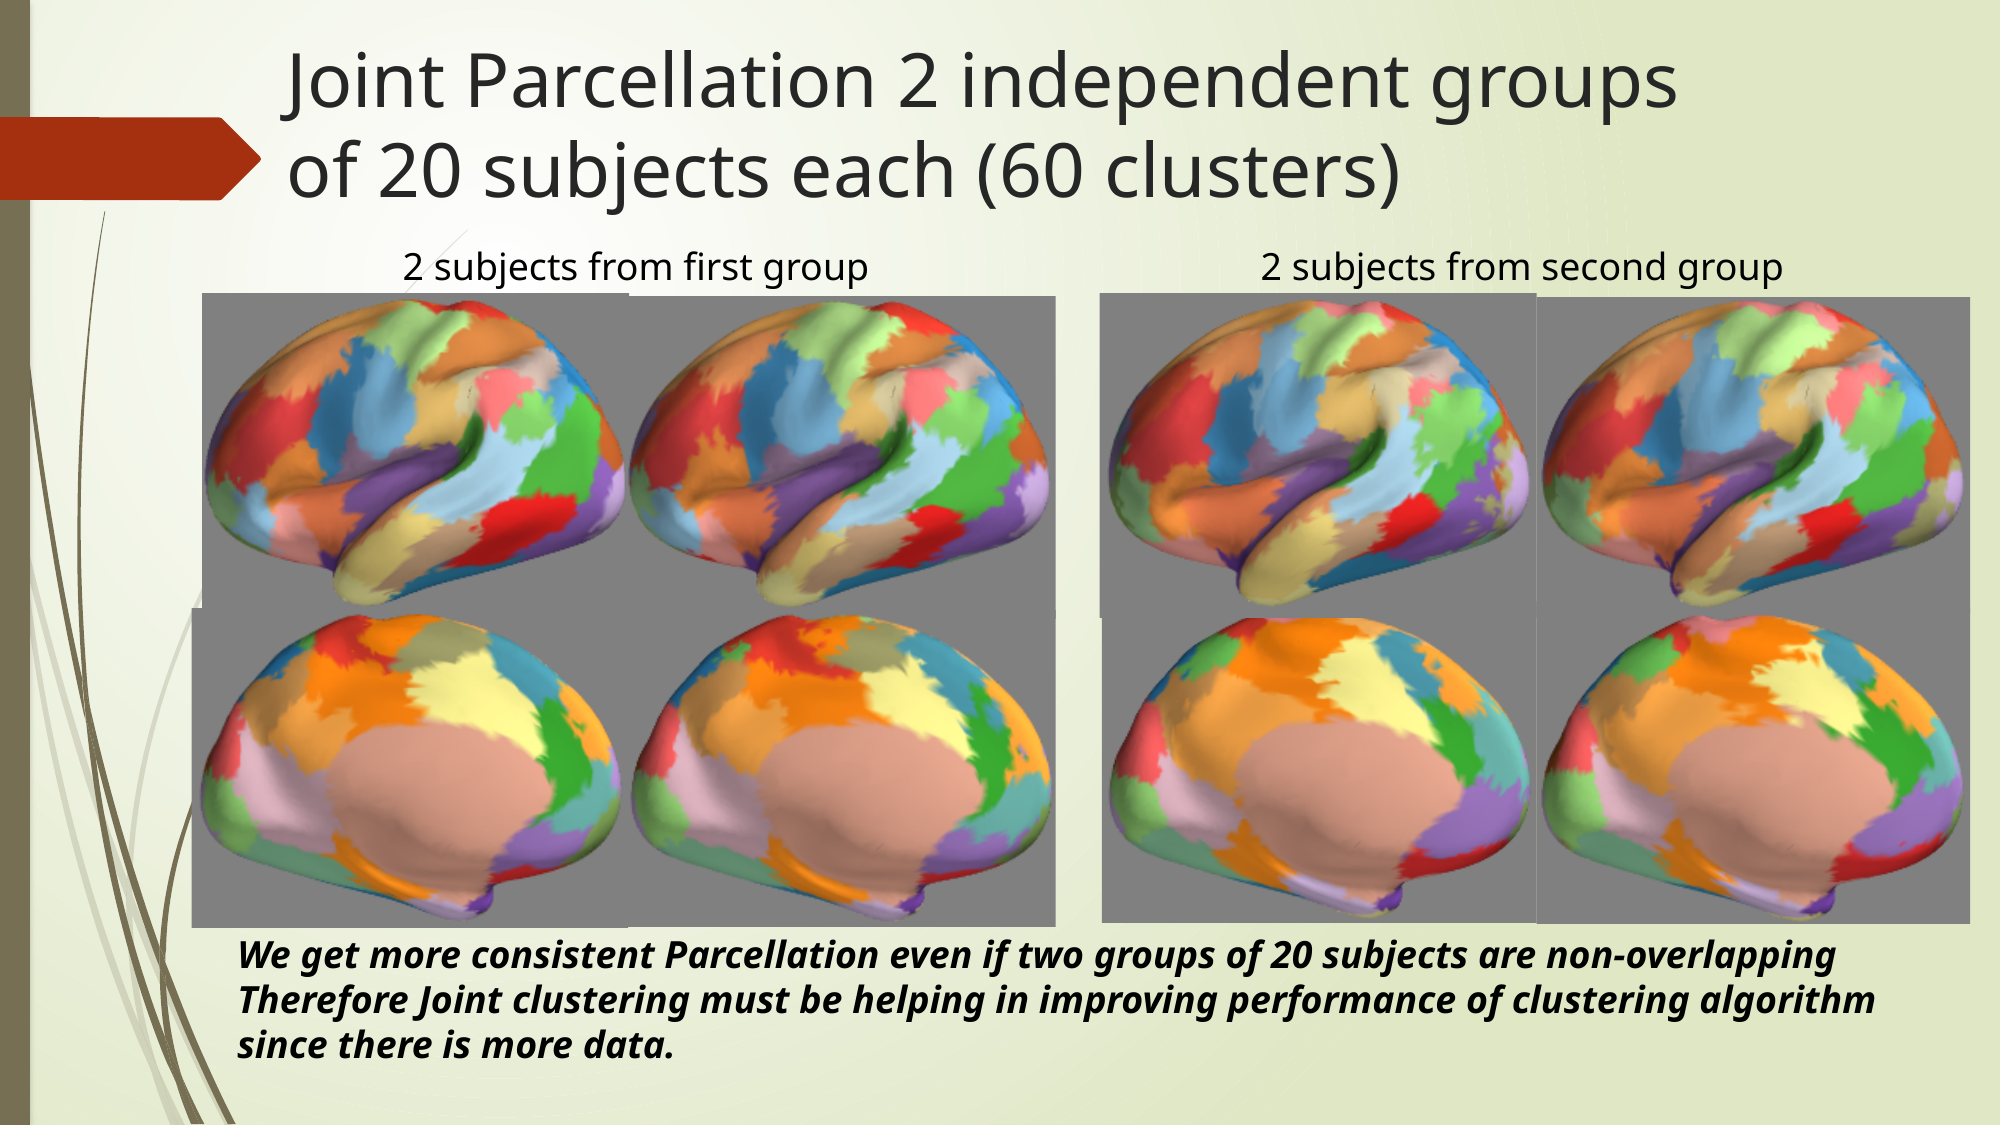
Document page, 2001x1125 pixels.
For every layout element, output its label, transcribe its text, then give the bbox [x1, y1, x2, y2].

picture [1099, 293, 1971, 924]
title Joint Parcellation 2 independent groups of 20 subjects each (60 clusters) [271, 25, 1734, 236]
text_box 2 subjects from second group [1245, 235, 1800, 296]
text_box We get more consistent Parcellation even if two groups of 20 subjects are non-overlapping Therefore Joint clustering must be helping in improving performance of clustering algorithm since there is more data. [222, 923, 1894, 1074]
text_box 2 subjects from first group [387, 235, 885, 295]
picture [191, 293, 1056, 928]
